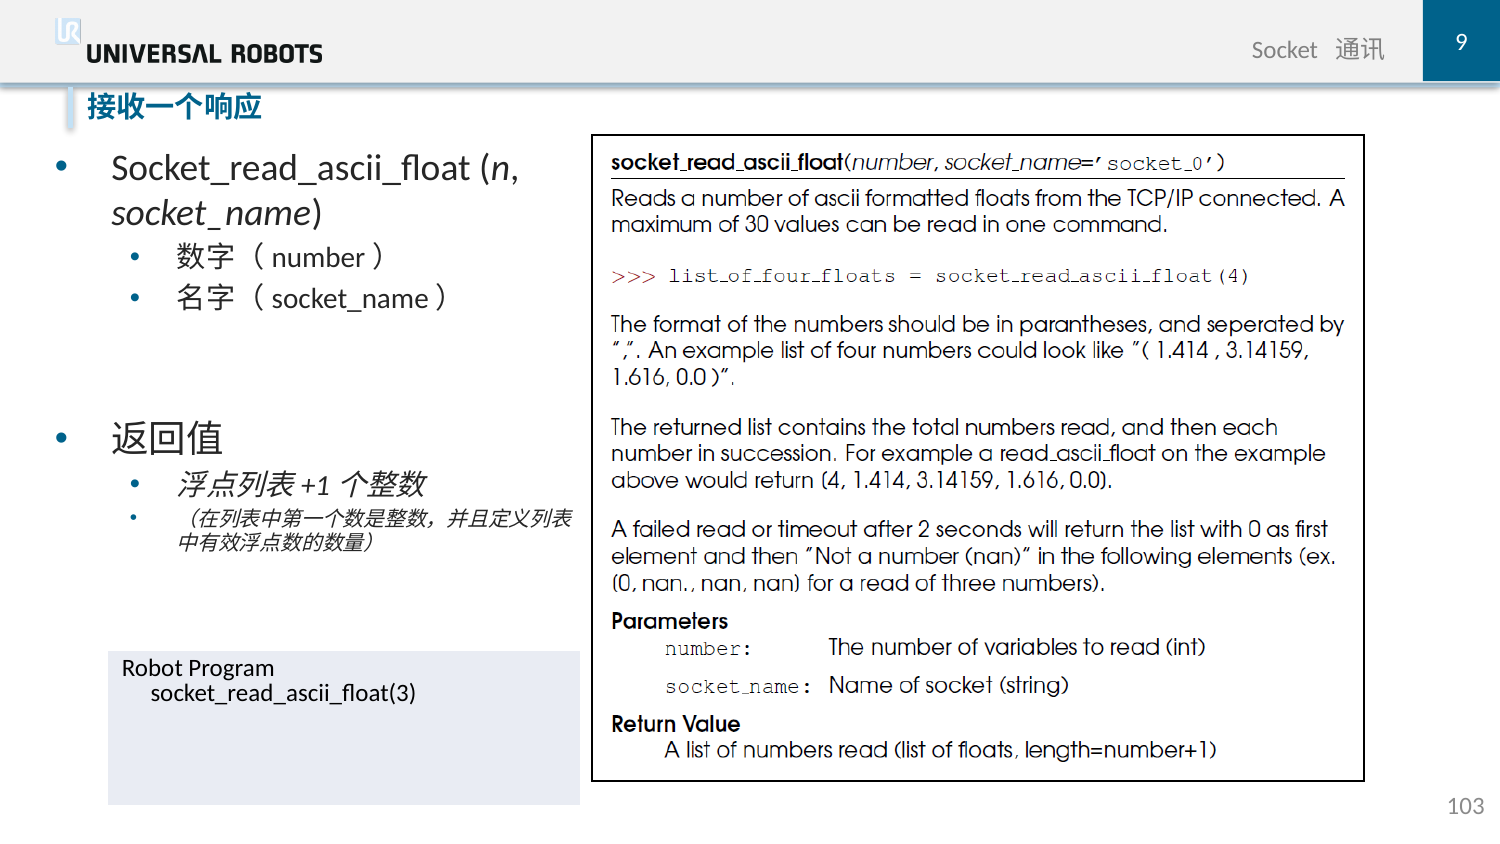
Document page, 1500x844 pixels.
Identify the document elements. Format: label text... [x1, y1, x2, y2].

picture [590, 133, 1366, 784]
text_box Socket_read_ascii_float (n, socket_name) 数字（number） 名字（socket_name） 返回值 浮点列表+1个整数 （在列表中第一个数是整数，并且定义列表中有效浮点数的数量） [39, 82, 591, 844]
list Socket 通讯 [750, 0, 1386, 65]
slide_number 103 [1350, 782, 1500, 827]
picture [55, 18, 322, 63]
table_header Robot Program socket_read_ascii_float(3) [108, 651, 580, 805]
list 接收一个响应 [87, 87, 749, 130]
list 9 [1422, 0, 1500, 82]
